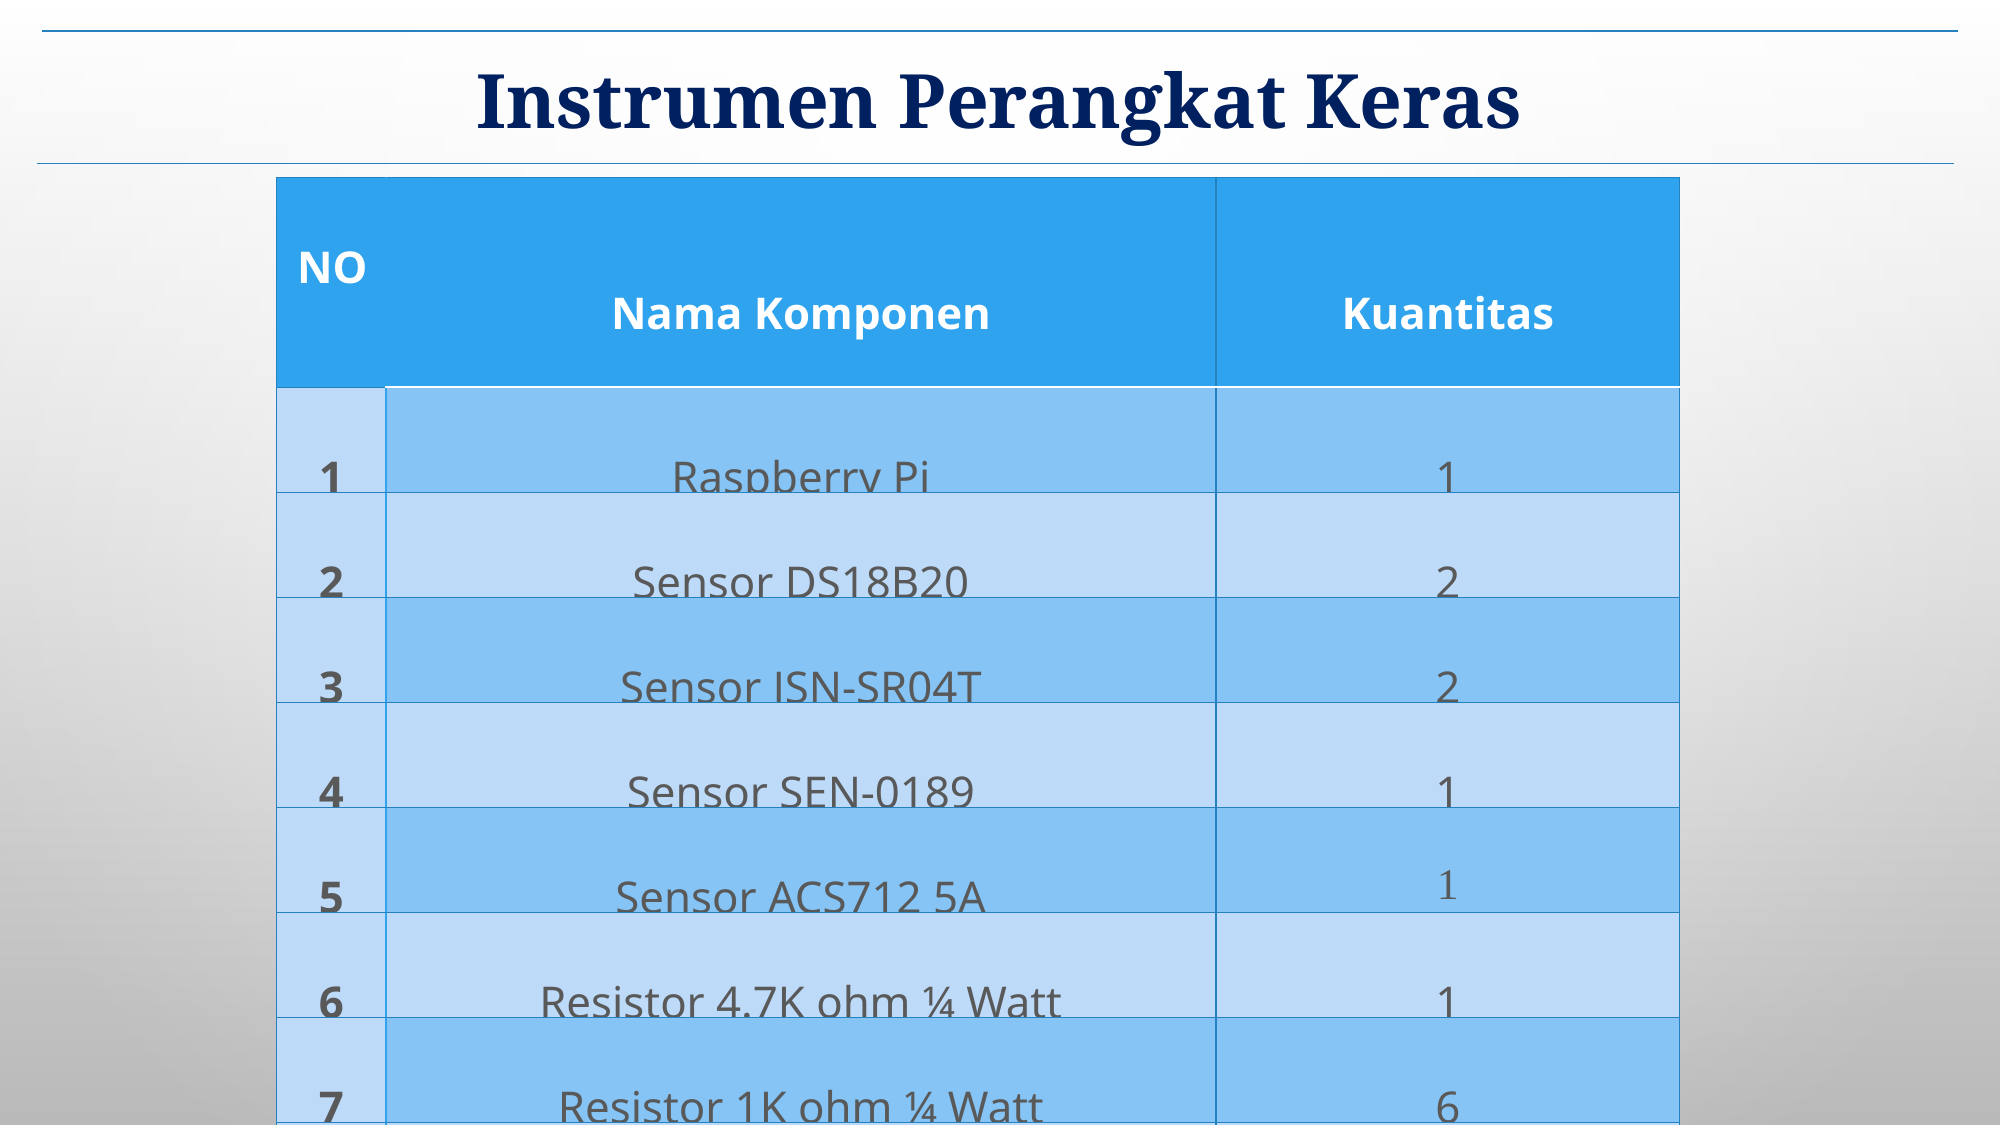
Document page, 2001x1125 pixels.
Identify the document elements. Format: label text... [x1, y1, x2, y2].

table_cell 6 [1217, 1018, 1679, 1122]
table_cell Sensor JSN-SR04T [387, 598, 1215, 702]
table_header Nama Komponen [387, 178, 1215, 386]
table_cell 1 [1217, 913, 1679, 1017]
table_cell 3 [277, 598, 385, 702]
table_cell 1 [1217, 808, 1679, 912]
table_cell 1 [277, 388, 385, 492]
table_cell 2 [277, 493, 385, 597]
table_cell 5 [277, 808, 385, 912]
table_cell Sensor ACS712 5A [387, 808, 1215, 912]
table_cell 7 [277, 1018, 385, 1122]
table_cell Sensor DS18B20 [387, 493, 1215, 597]
table_cell 2 [1217, 493, 1679, 597]
table_cell Resistor 4.7K ohm ¼ Watt [387, 913, 1215, 1017]
table_cell 1 [1217, 703, 1679, 807]
table_cell Sensor SEN-0189 [387, 703, 1215, 807]
table_cell Raspberry Pi [387, 388, 1215, 492]
text_box Instrumen Perangkat Keras [0, 53, 2000, 144]
table_cell Resistor 1K ohm ¼ Watt [387, 1018, 1215, 1122]
picture [0, 0, 2000, 53]
table_header NO. [277, 178, 385, 387]
table_cell 4 [277, 703, 385, 807]
table_cell 1 [1217, 388, 1679, 492]
picture [0, 144, 2000, 1125]
table_cell 2 [1217, 598, 1679, 702]
table_header Kuantitas [1217, 178, 1679, 386]
table_cell 6 [277, 913, 385, 1017]
